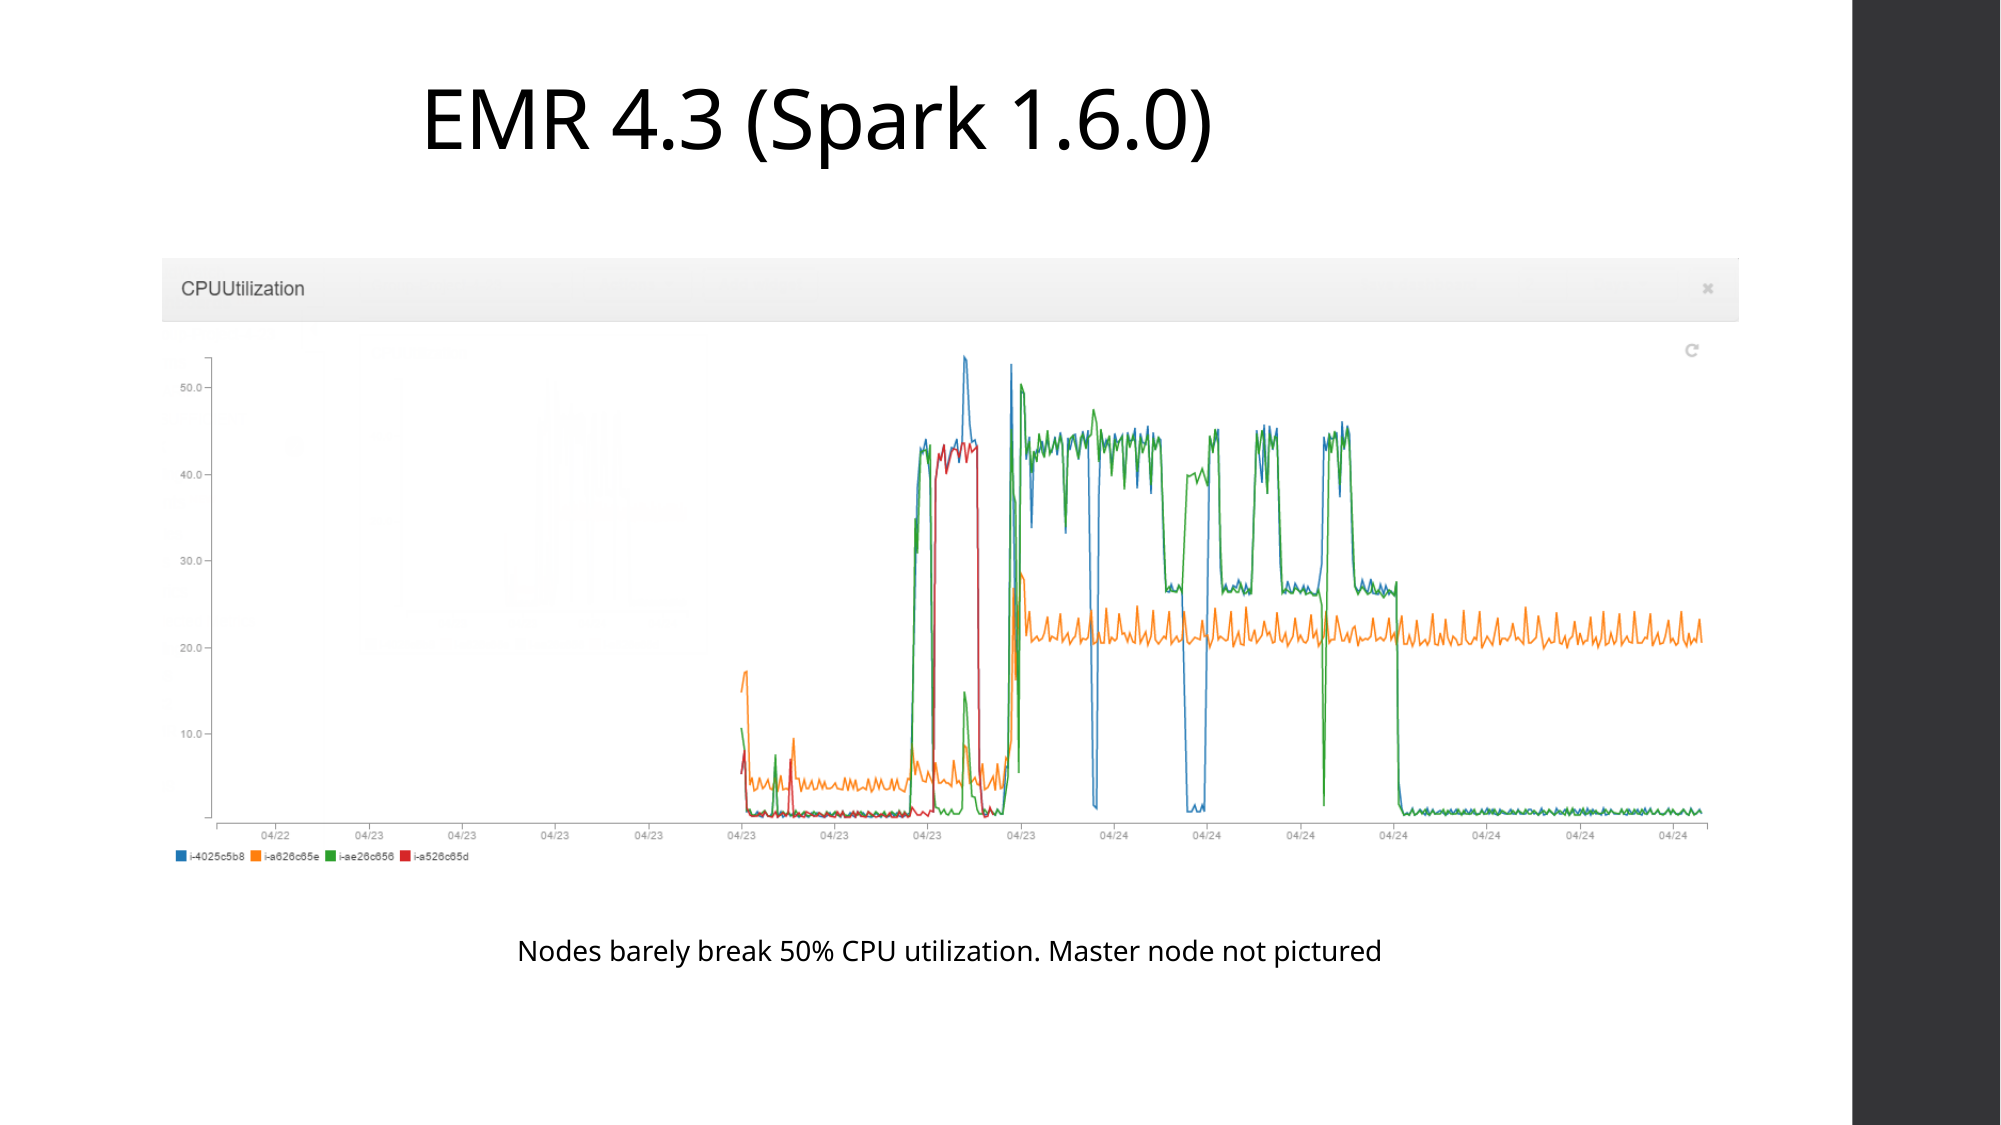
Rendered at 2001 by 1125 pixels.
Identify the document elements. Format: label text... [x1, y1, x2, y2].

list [162, 258, 1739, 868]
text_box EMR 4.3 (Spark 1.6.0) [405, 60, 1598, 175]
text_box Nodes barely break 50% CPU utilization. Master node not pictured [502, 926, 1399, 975]
